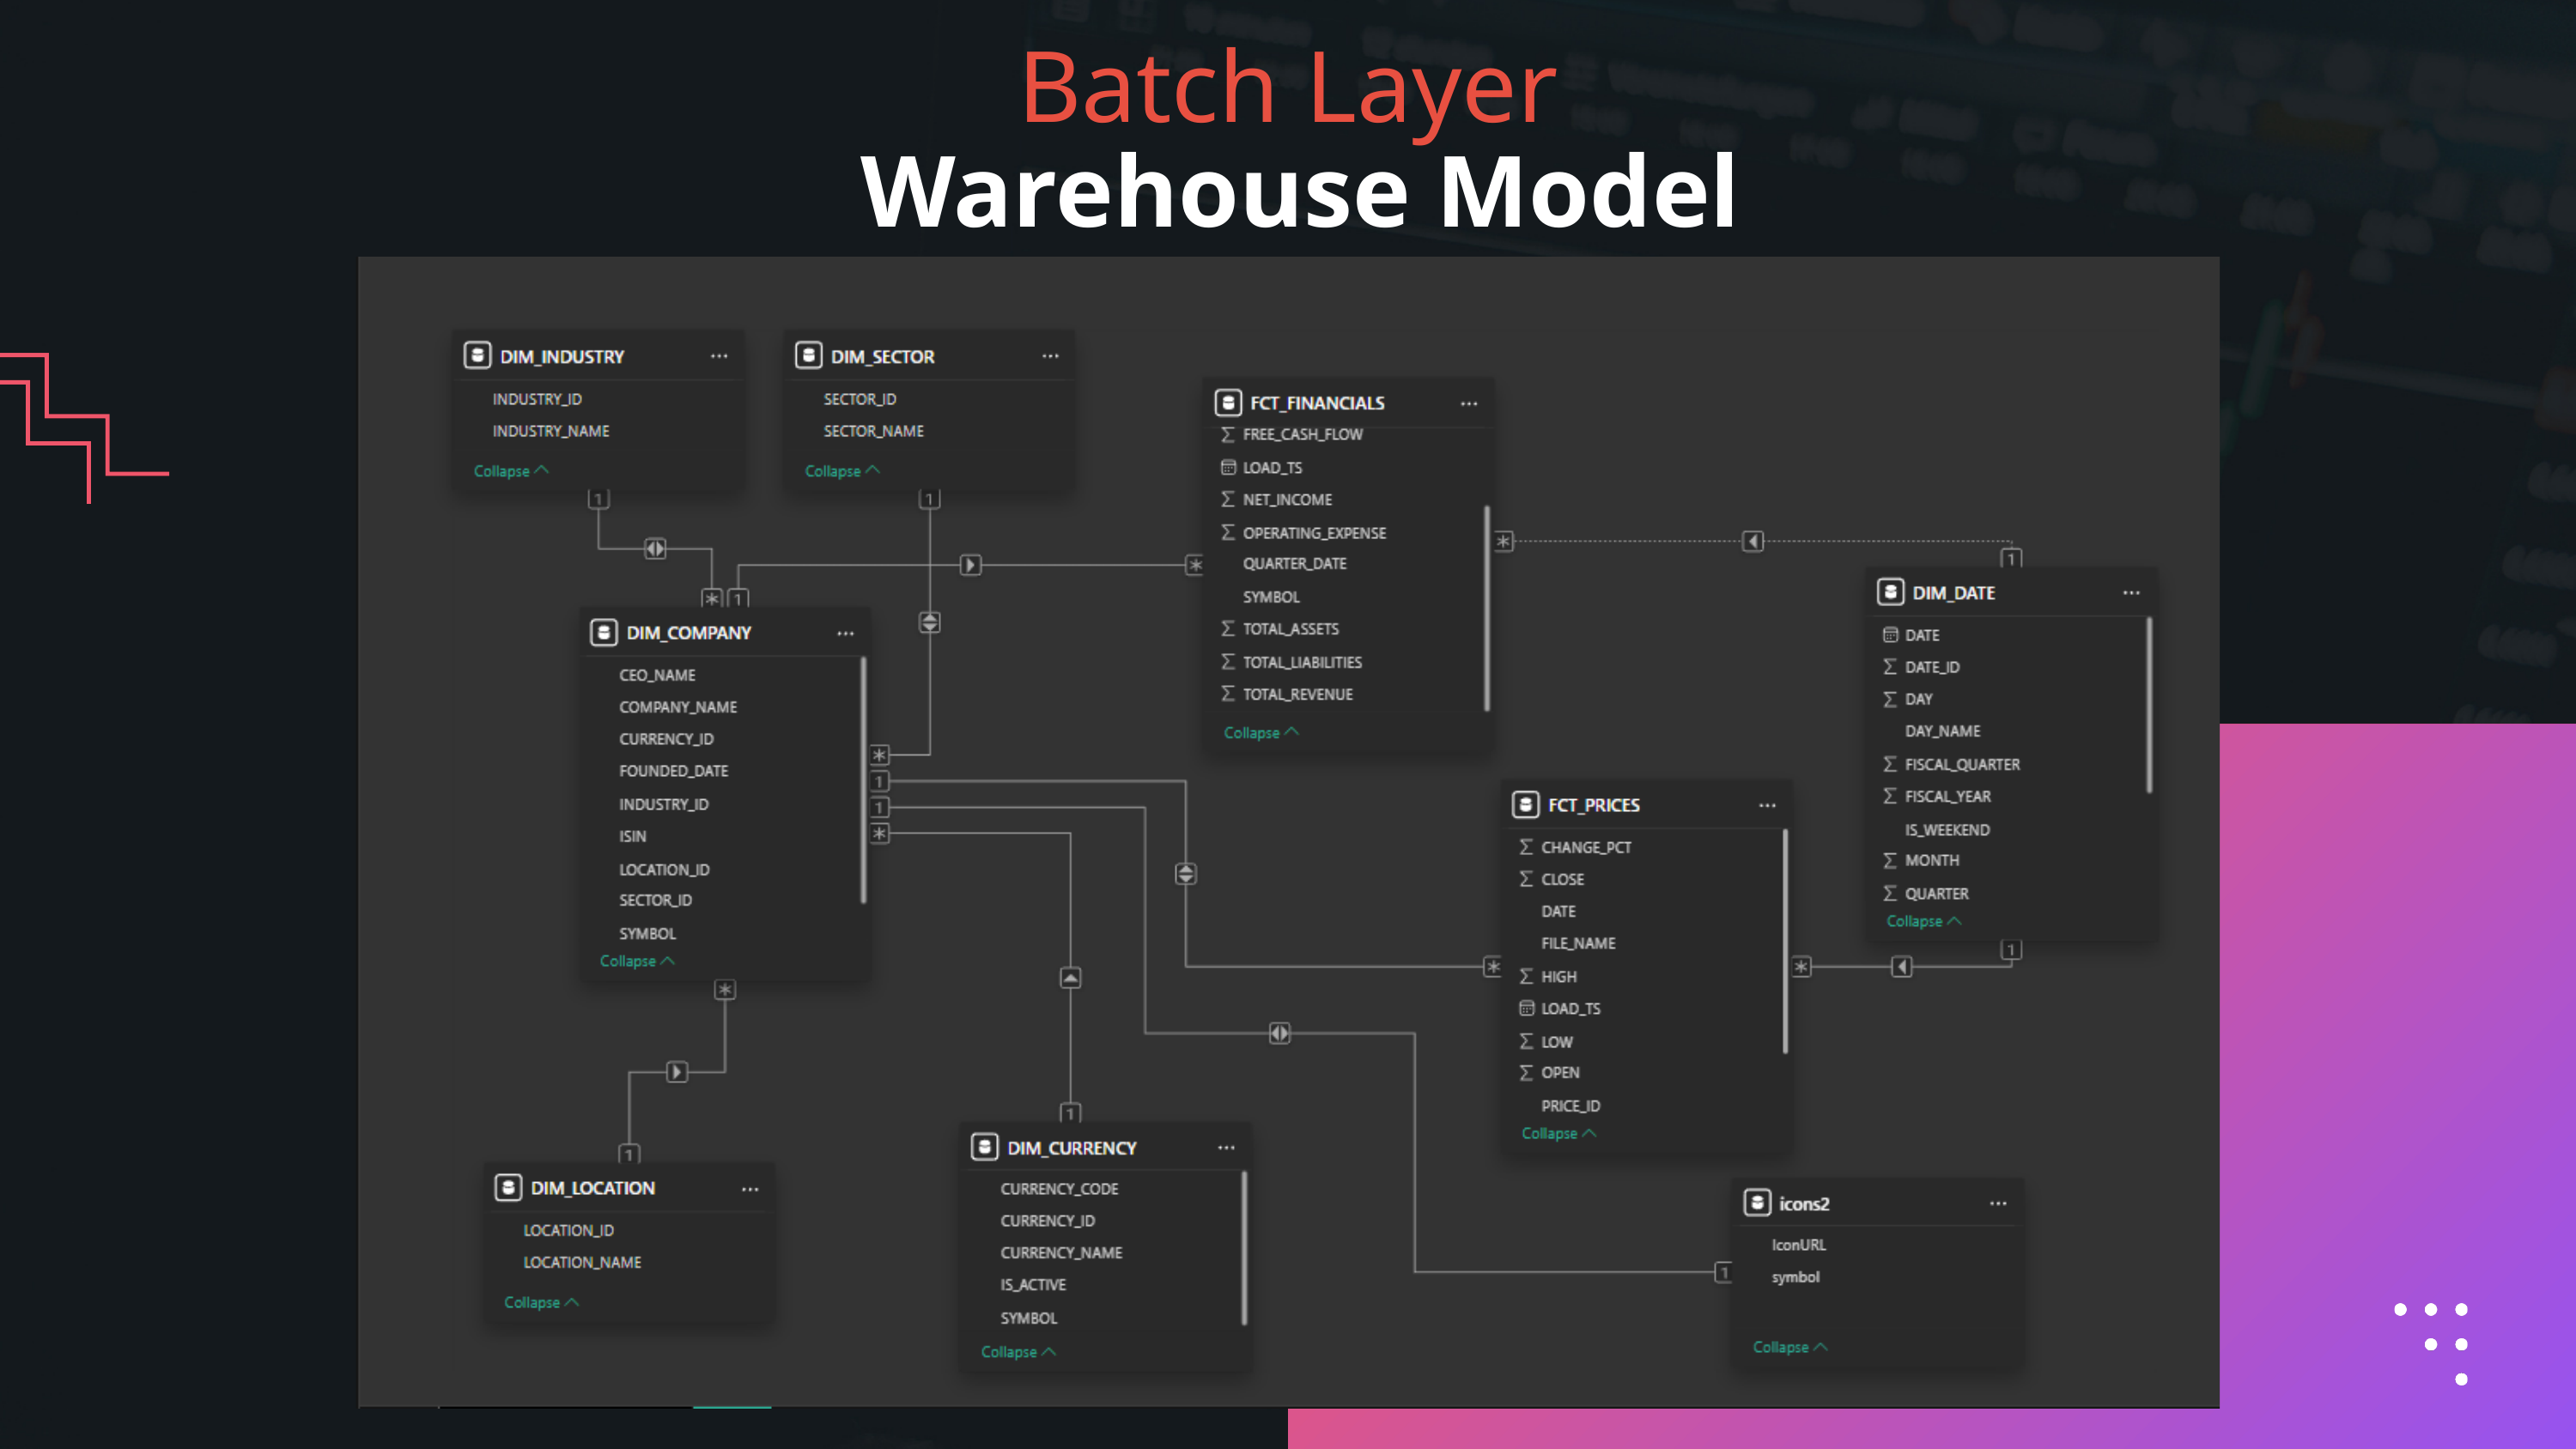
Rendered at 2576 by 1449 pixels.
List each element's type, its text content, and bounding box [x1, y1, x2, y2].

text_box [1287, 724, 2576, 1449]
text_box Batch Layer Warehouse Model [396, 36, 2180, 247]
text_box [0, 0, 2576, 1449]
text_box [355, 257, 2221, 1409]
text_box [0, 294, 170, 504]
